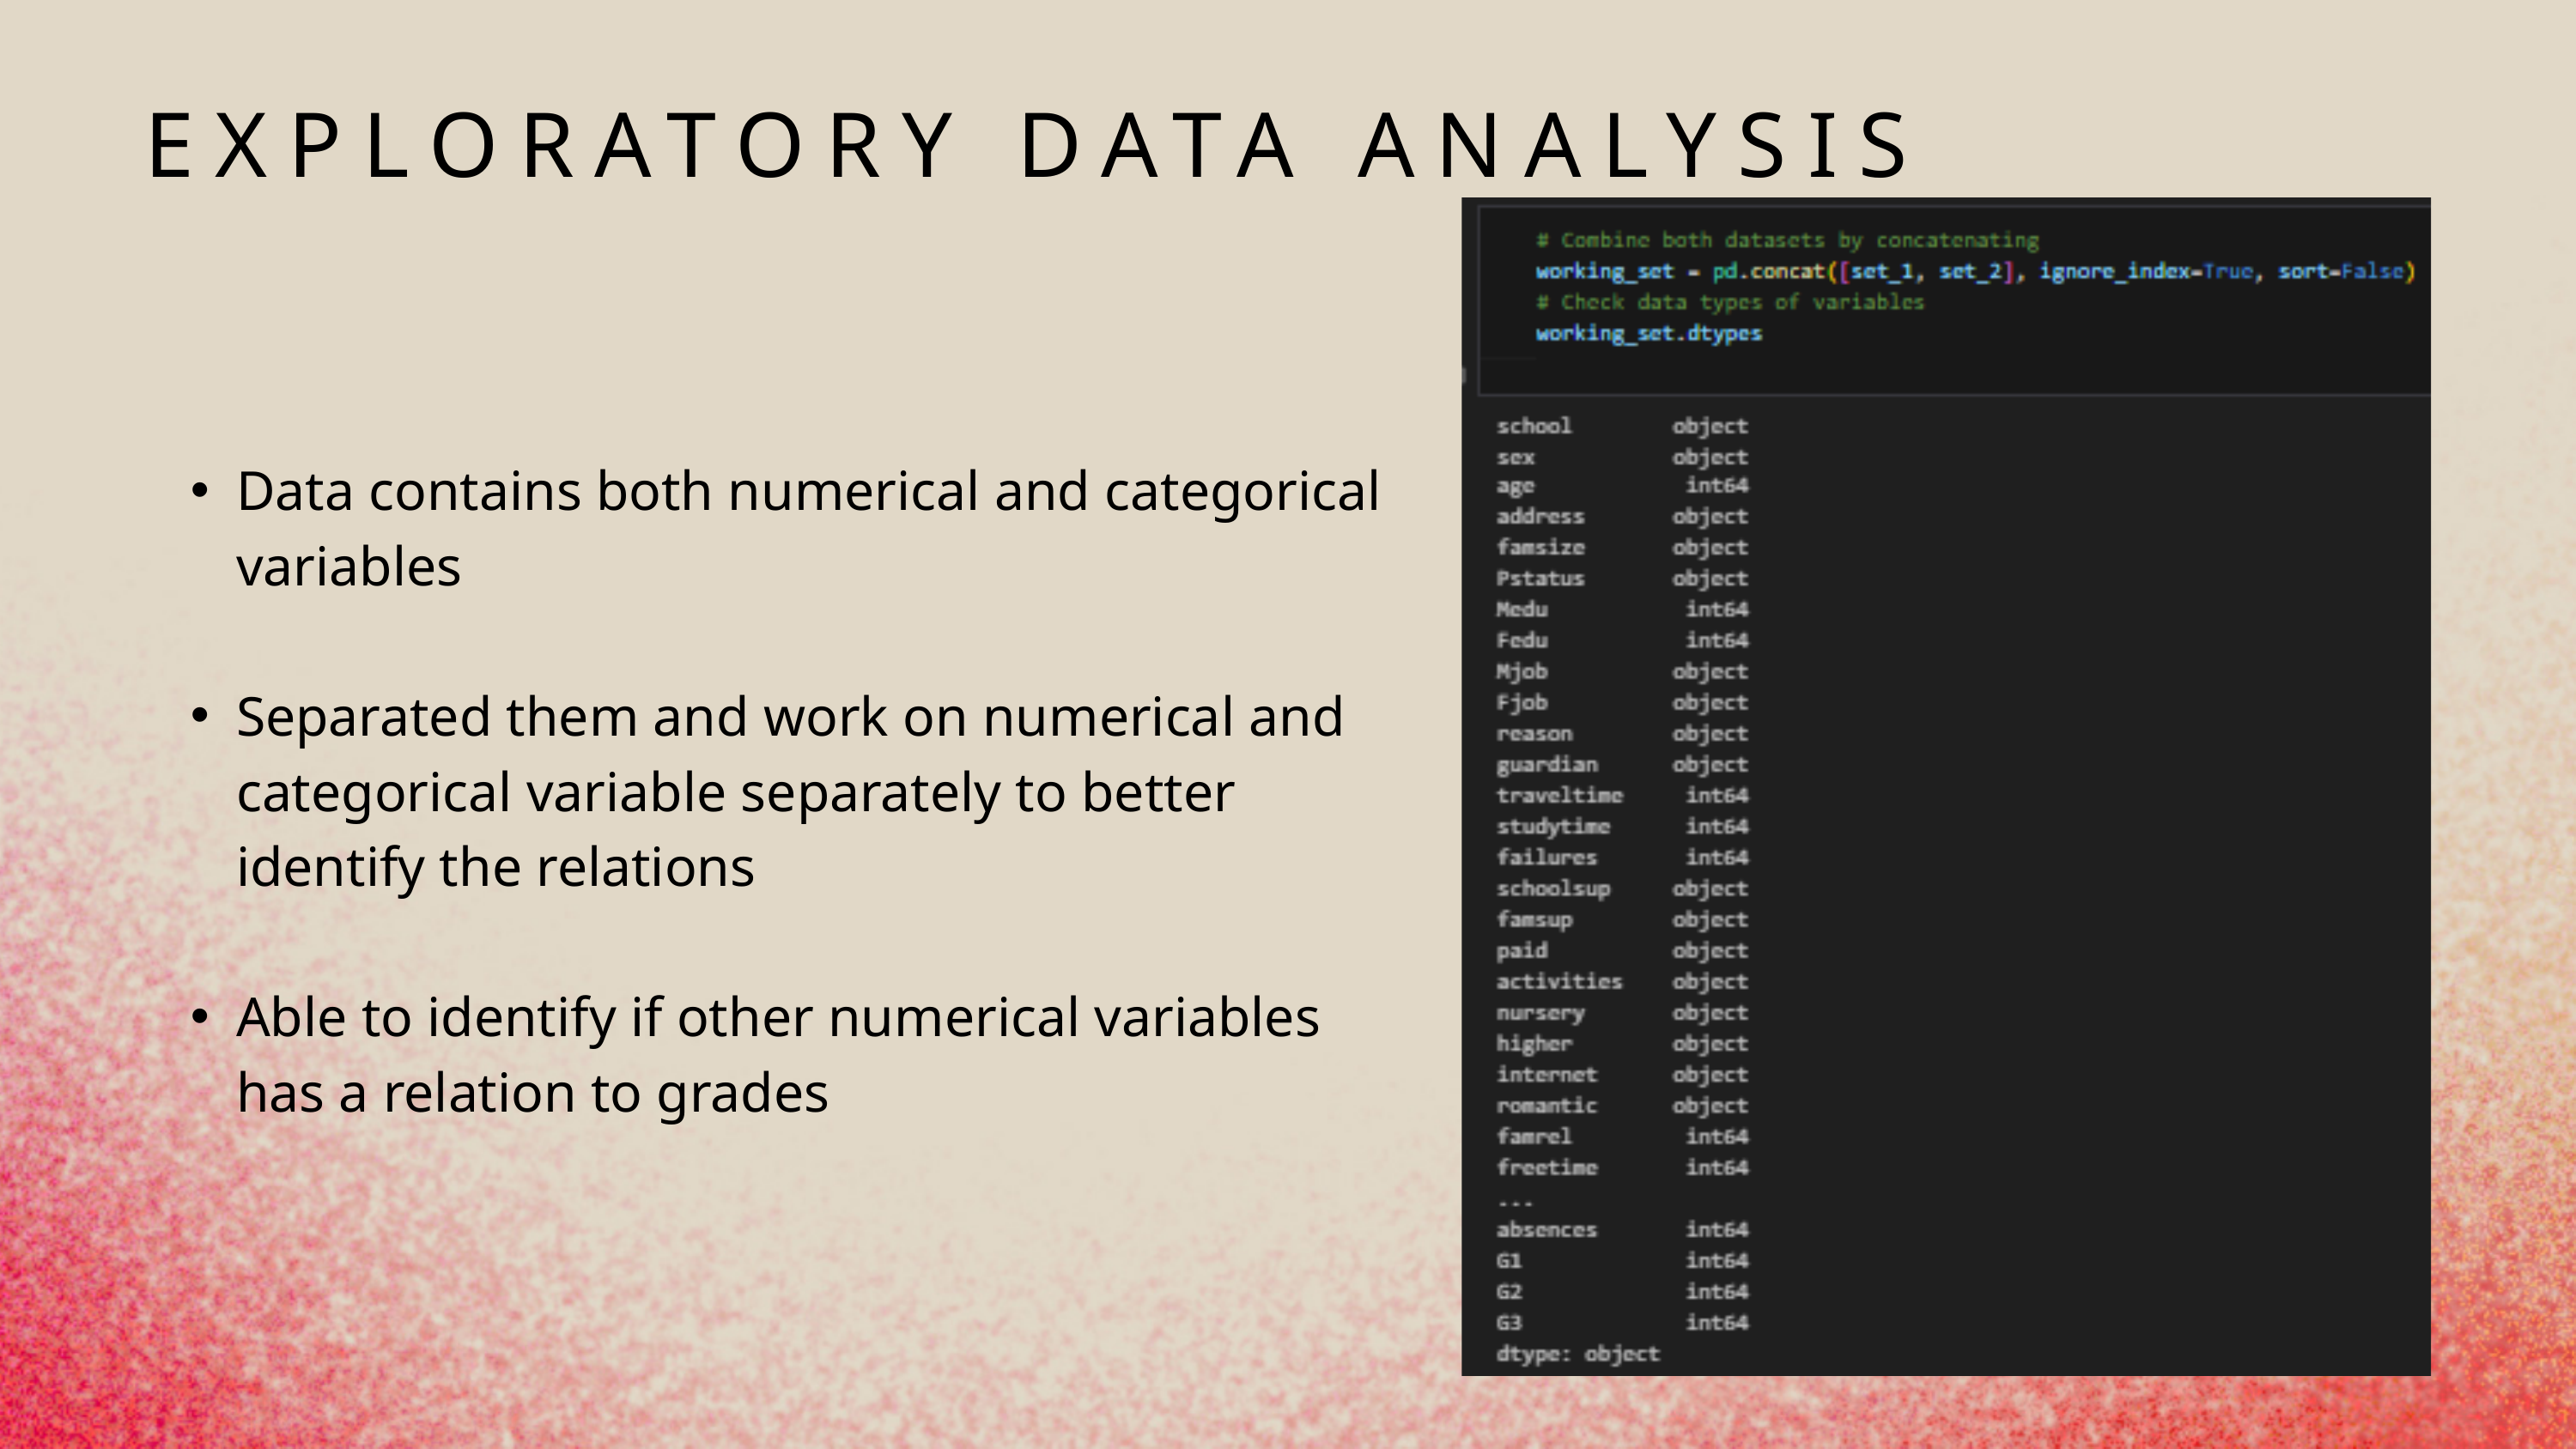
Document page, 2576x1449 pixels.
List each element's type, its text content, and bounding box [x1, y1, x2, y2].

text_box EXPLORATORY DATA ANALYSIS [144, 96, 2323, 196]
text_box Data contains both numerical and categorical variables Separated them and work on numerical and categorical variable separately to better identify the relations Able to identify if other numerical variables has a relation to grades [144, 446, 1423, 1123]
text_box [1461, 197, 2432, 1376]
text_box [0, 0, 2576, 1449]
